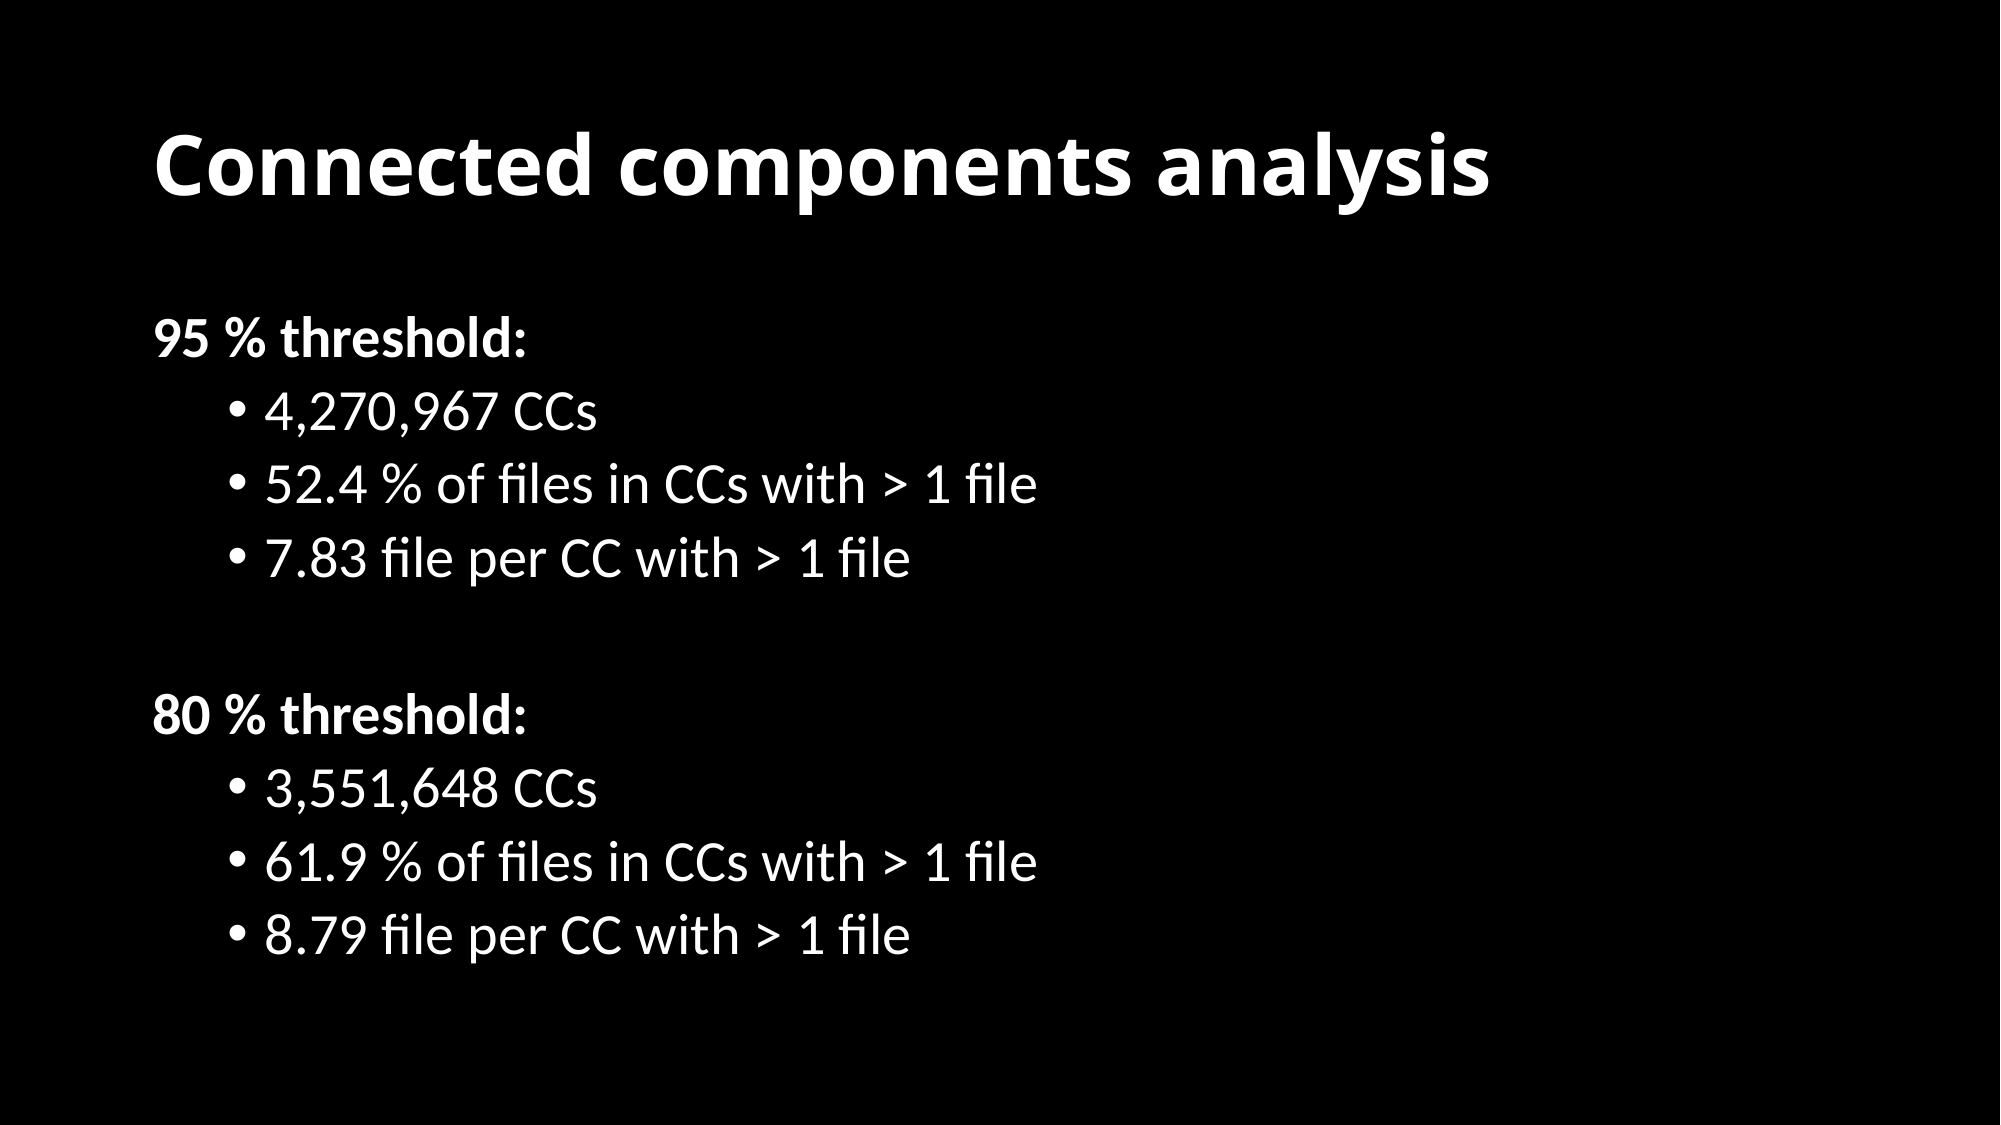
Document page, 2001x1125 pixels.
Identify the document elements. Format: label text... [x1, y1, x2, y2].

list 95 % threshold: 4,270,967 CCs 52.4 % of files in CCs with > 1 file 7.83 file per CC with > 1 file 80 % threshold: 3,551,648 CCs 61.9 % of files in CCs with > 1 file 8.79 file per CC with > 1 file [137, 299, 1863, 1014]
title Connected components analysis [137, 59, 1863, 278]
